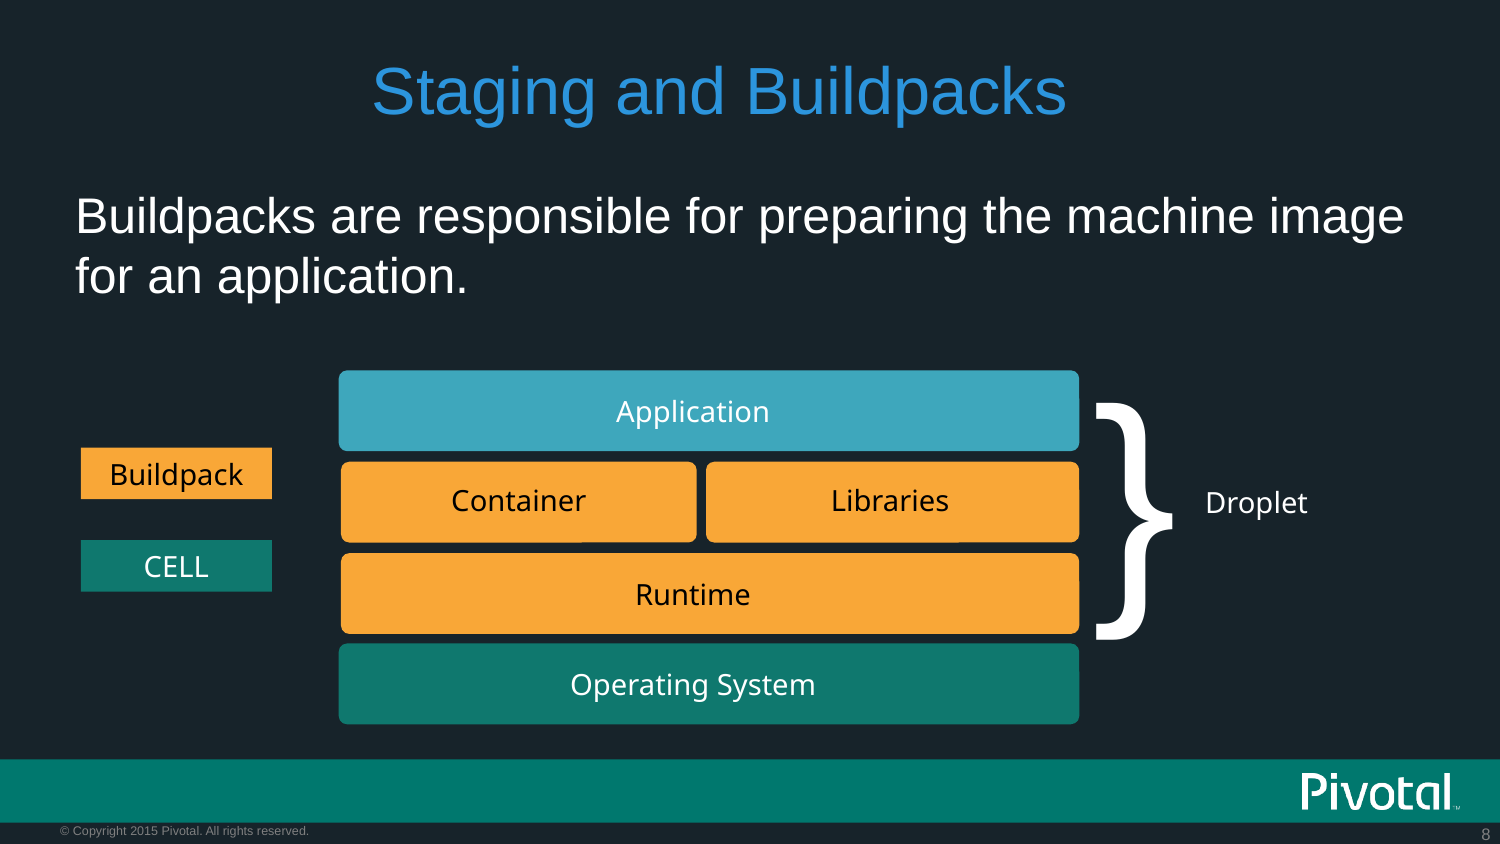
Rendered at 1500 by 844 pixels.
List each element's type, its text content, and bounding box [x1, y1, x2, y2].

text_box [340, 461, 697, 543]
text_box [338, 370, 1080, 452]
text_box } [1084, 324, 1187, 647]
text_box Libraries [822, 473, 958, 526]
text_box Operating System [561, 658, 825, 710]
text_box [706, 461, 1080, 543]
text_box Buildpacks are responsible for preparing the machine image for an application. [60, 176, 1440, 739]
text_box Runtime [626, 567, 760, 620]
text_box Staging and Buildpacks [357, 40, 1085, 182]
text_box CELL [80, 540, 272, 592]
text_box Buildpack [80, 447, 272, 500]
text_box Droplet [1196, 476, 1317, 528]
picture [1302, 773, 1460, 810]
text_box [340, 553, 1080, 634]
text_box Application [607, 384, 779, 437]
text_box [338, 643, 1080, 725]
text_box Container [442, 473, 595, 526]
